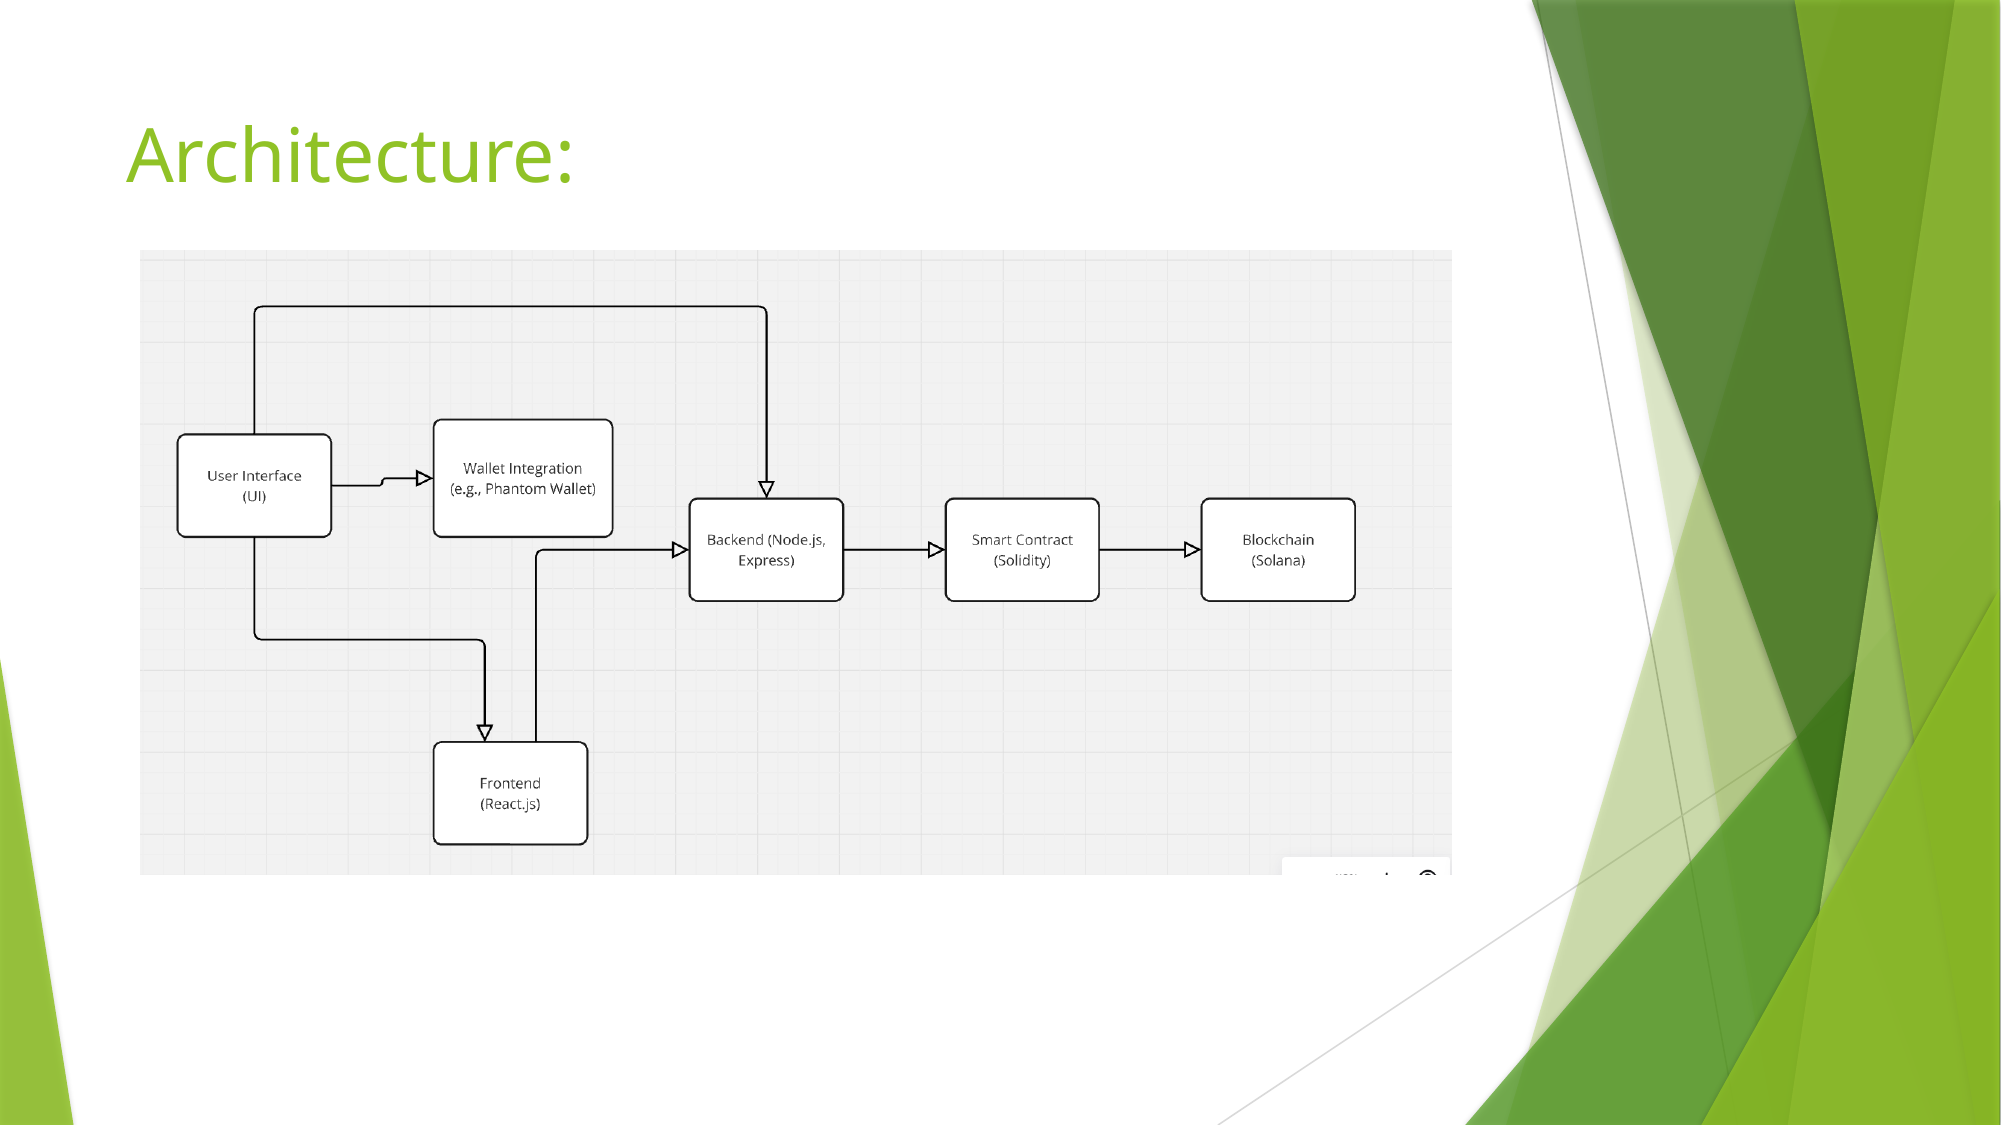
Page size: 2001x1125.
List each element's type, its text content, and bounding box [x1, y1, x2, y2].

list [140, 250, 1452, 875]
title Architecture: [111, 99, 1522, 317]
